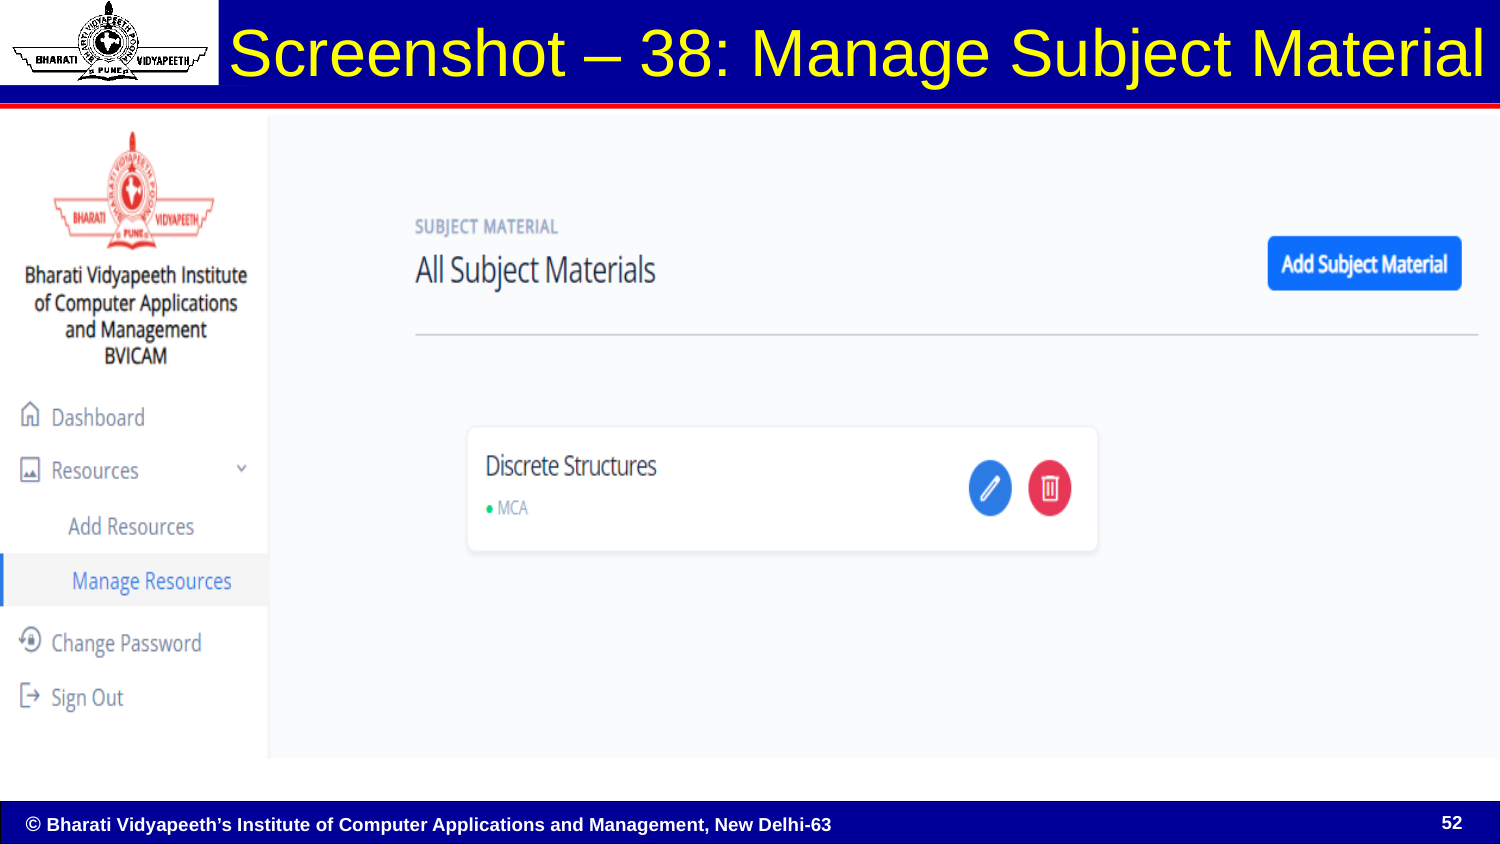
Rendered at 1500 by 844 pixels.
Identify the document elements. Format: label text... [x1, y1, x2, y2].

picture [12, 1, 208, 81]
title Screenshot – 38: Manage Subject Material [216, 3, 1500, 86]
picture [0, 115, 1500, 759]
